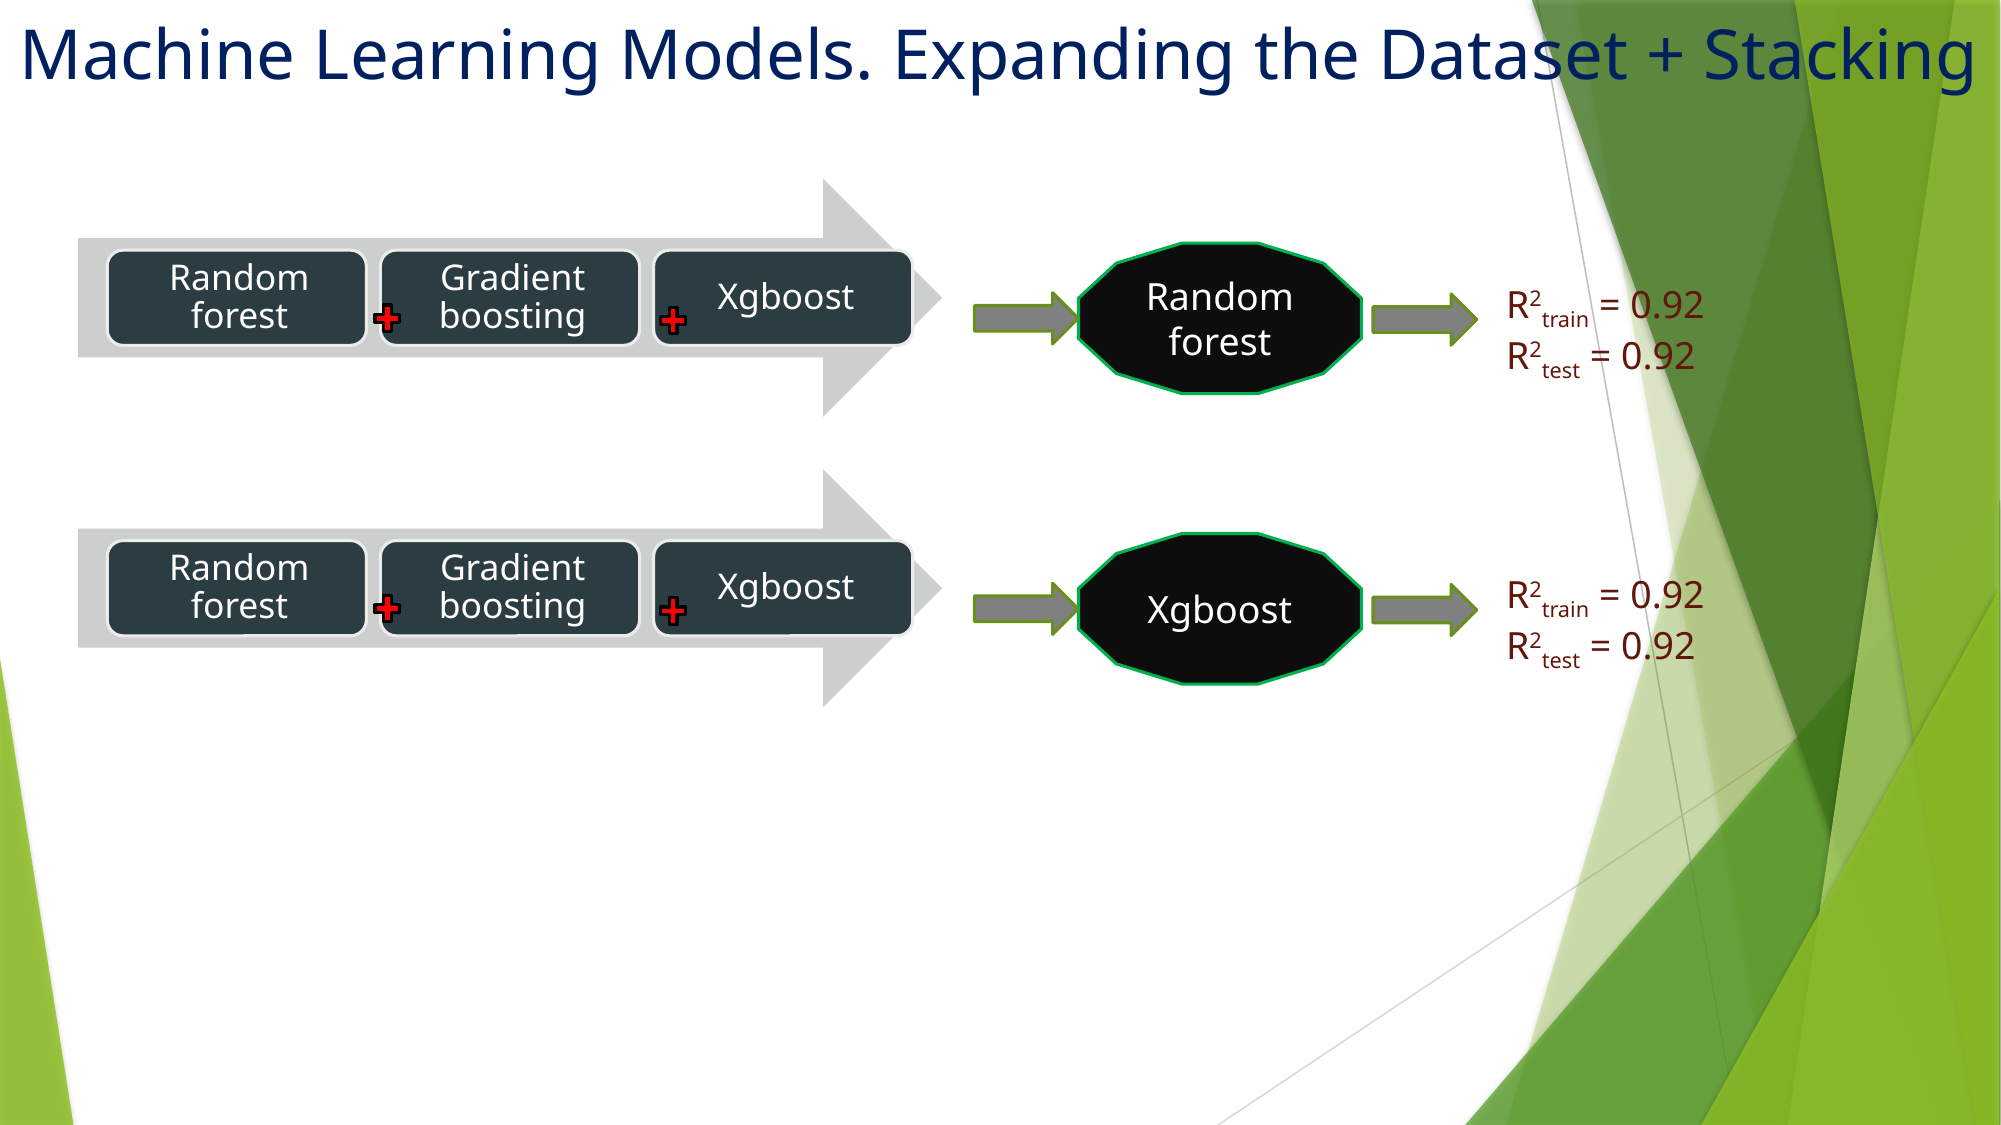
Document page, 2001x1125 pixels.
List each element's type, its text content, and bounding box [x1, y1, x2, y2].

title Machine Learning Models. Expanding the Dataset + Stacking [0, 2, 2000, 124]
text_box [77, 178, 1748, 459]
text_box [77, 468, 1748, 749]
